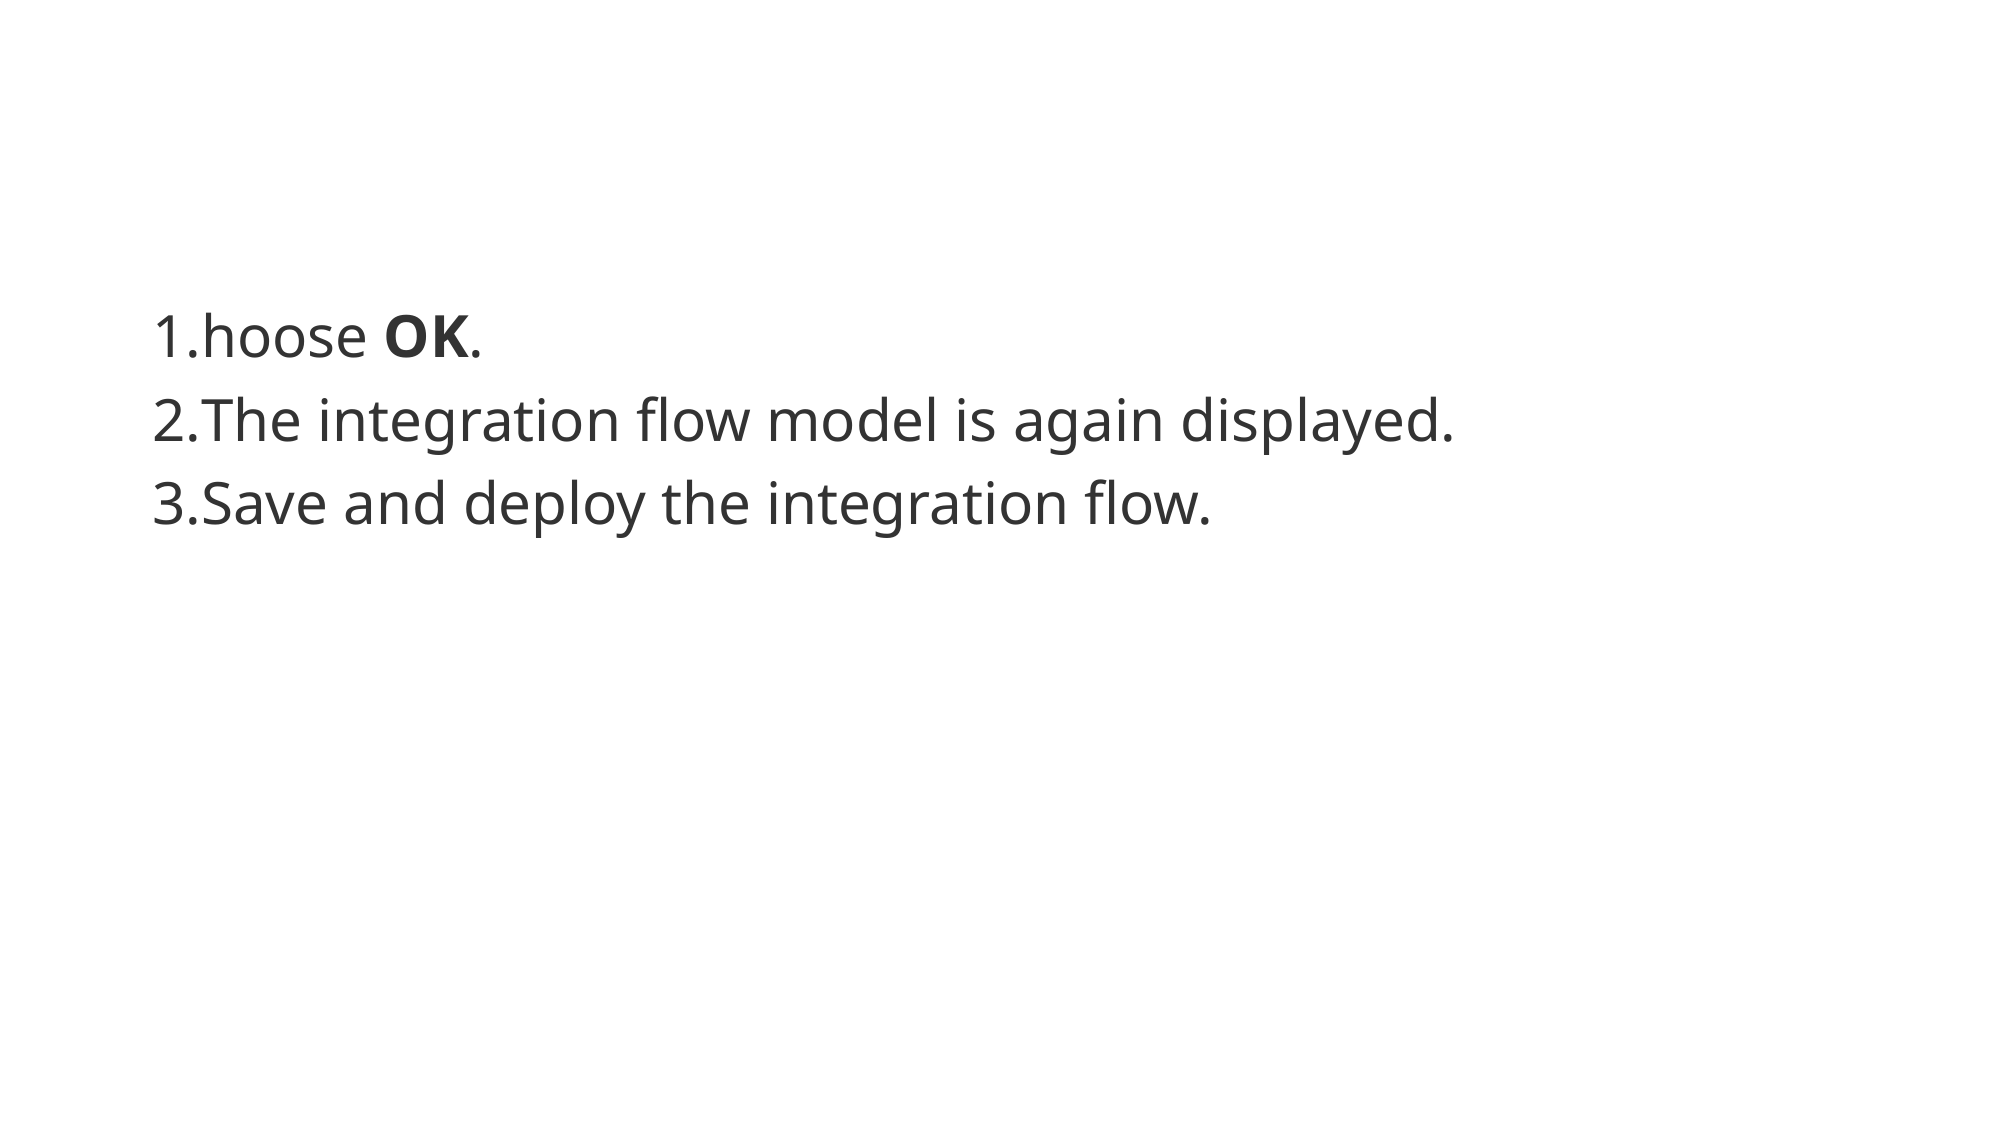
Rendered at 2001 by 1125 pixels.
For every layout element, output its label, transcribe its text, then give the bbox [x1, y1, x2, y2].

list hoose OK. The integration flow model is again displayed. Save and deploy the integration flow. [137, 299, 1863, 1014]
